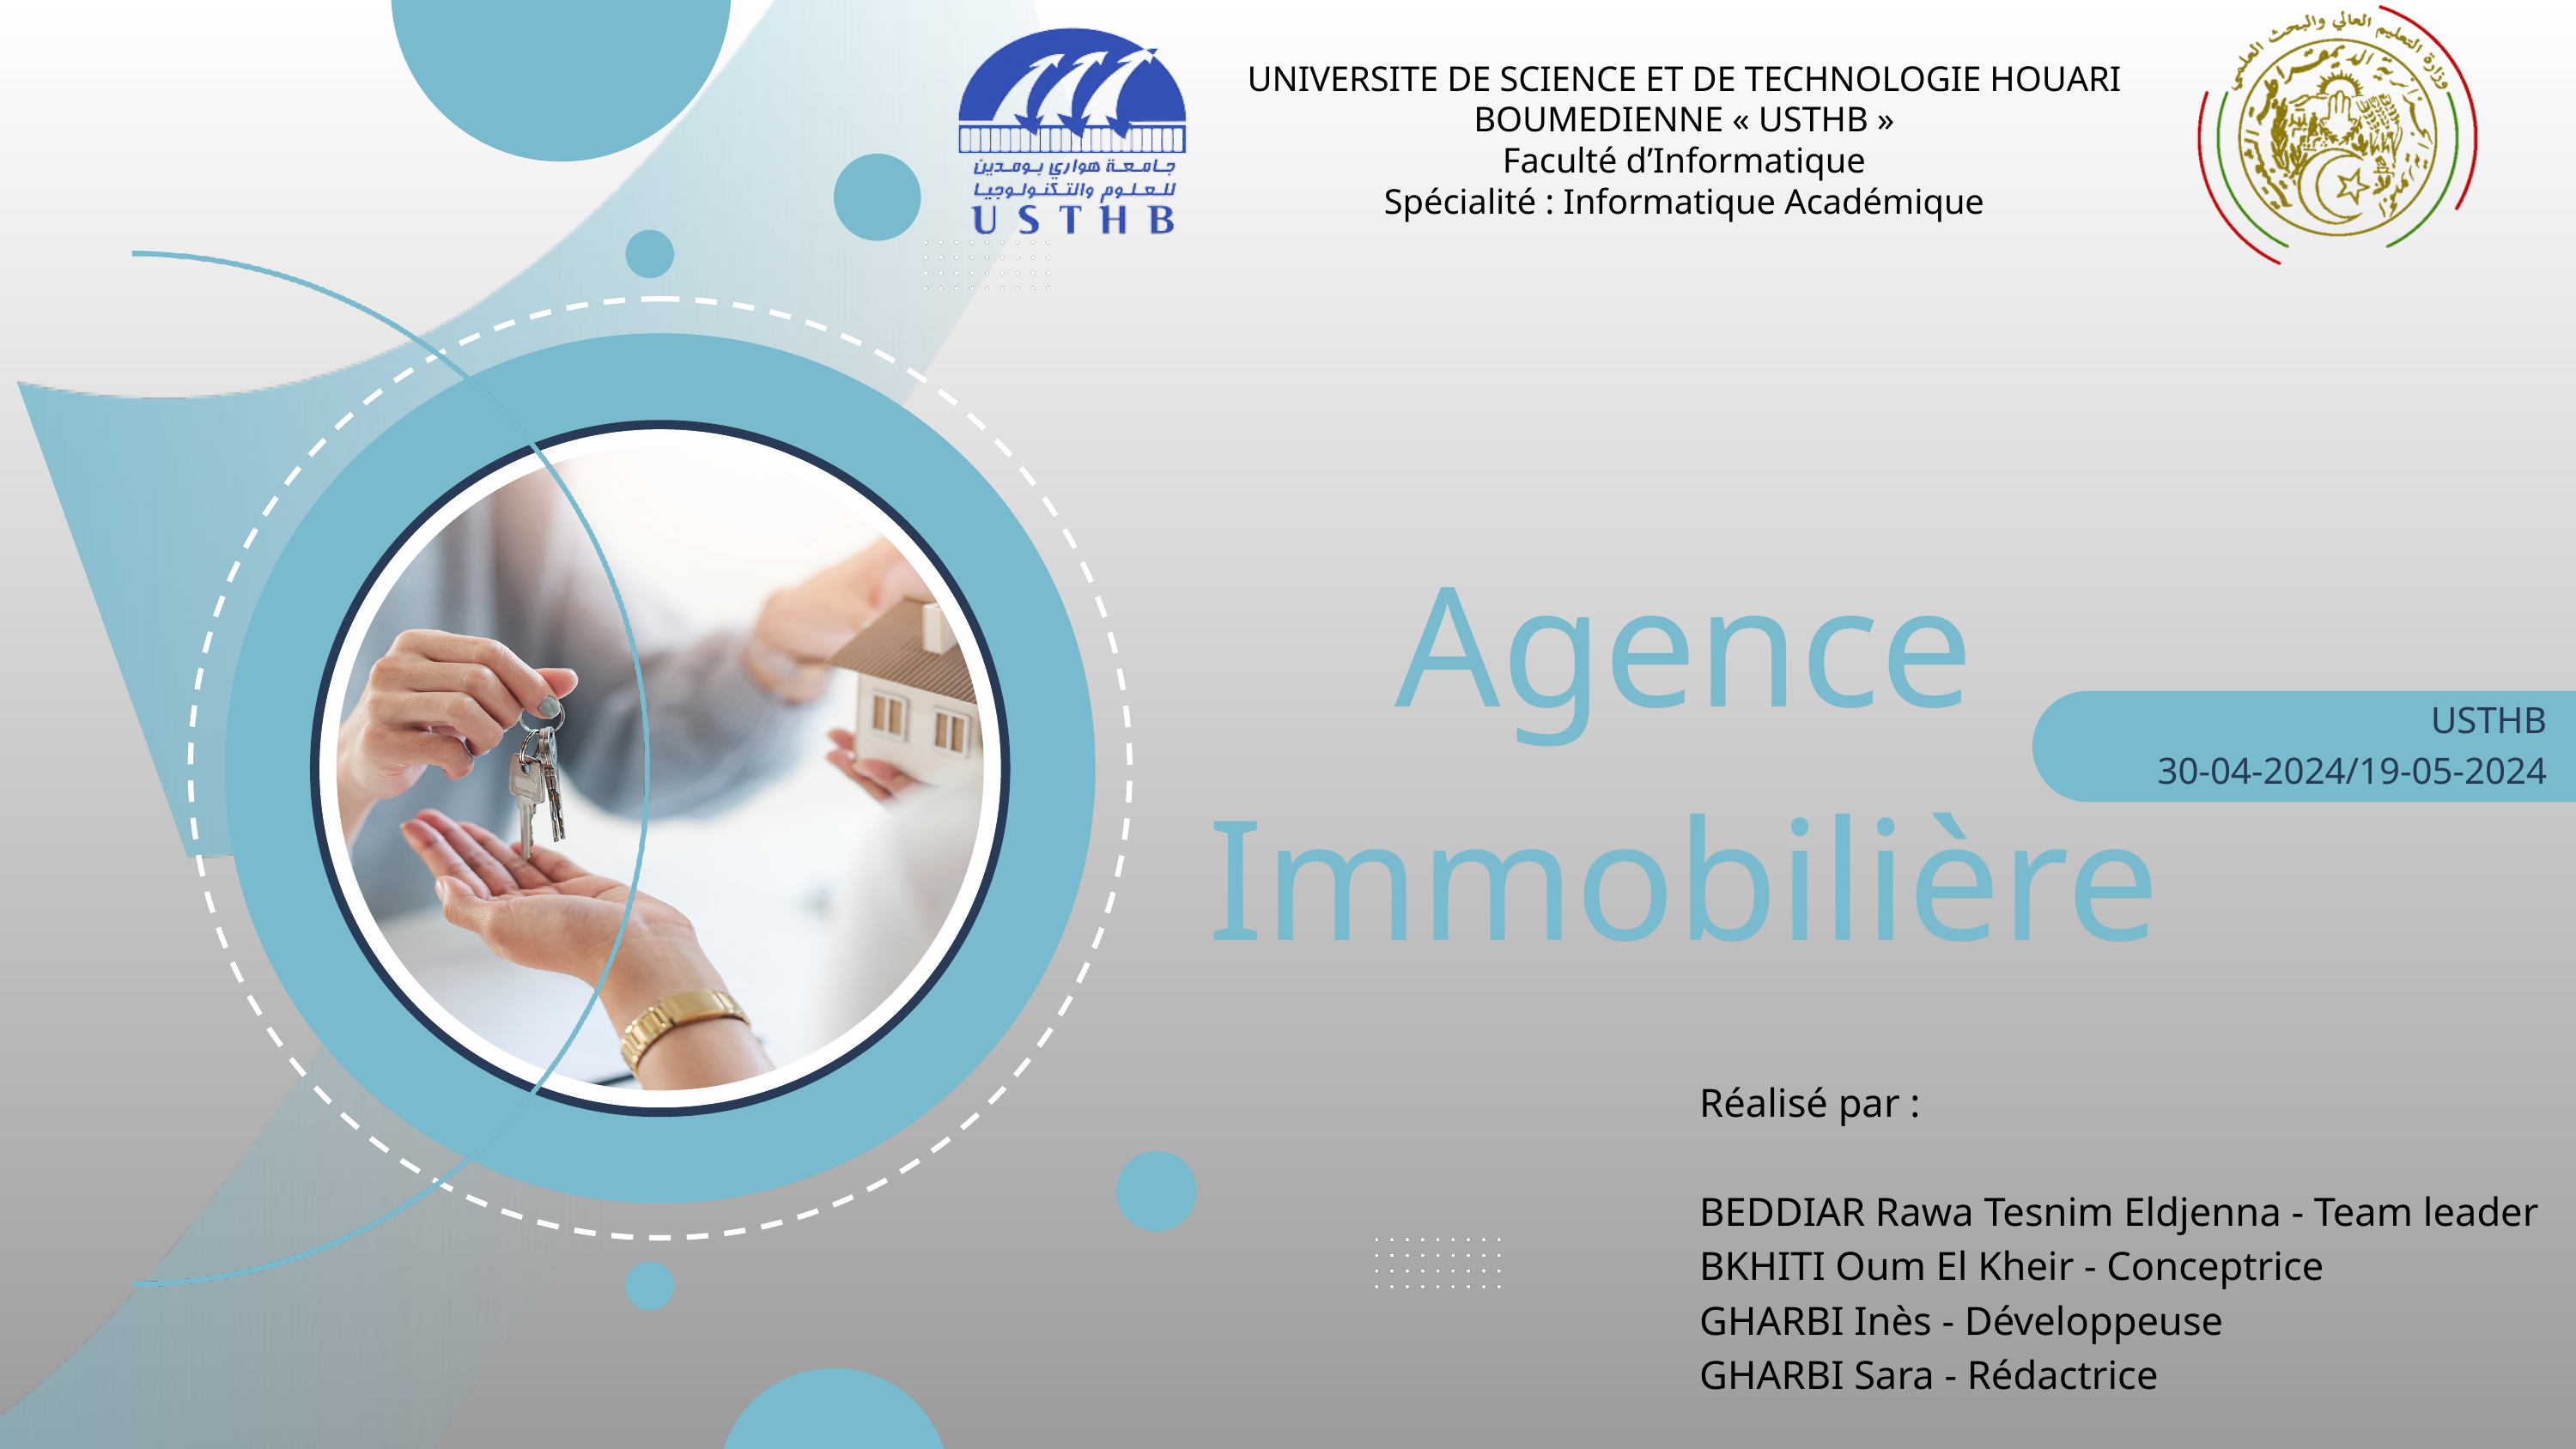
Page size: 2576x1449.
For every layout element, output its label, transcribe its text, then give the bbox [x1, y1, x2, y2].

text_box [1375, 1238, 1501, 1288]
text_box Réalisé par : BEDDIAR Rawa Tesnim Eldjenna - Team leader BKHITI Oum El Kheir - Conceptrice GHARBI Inès - Développeuse GHARBI Sara - Rédactrice [1699, 1070, 2576, 1449]
text_box UNIVERSITE DE SCIENCE ET DE TECHNOLOGIE HOUARI BOUMEDIENNE « USTHB » Faculté d’Informatique Spécialité : Informatique Académique [1249, 57, 2127, 262]
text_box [0, 0, 1242, 1449]
text_box Agence Immobilière [1249, 507, 2303, 973]
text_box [2032, 690, 2576, 803]
text_box [2190, 0, 2485, 285]
